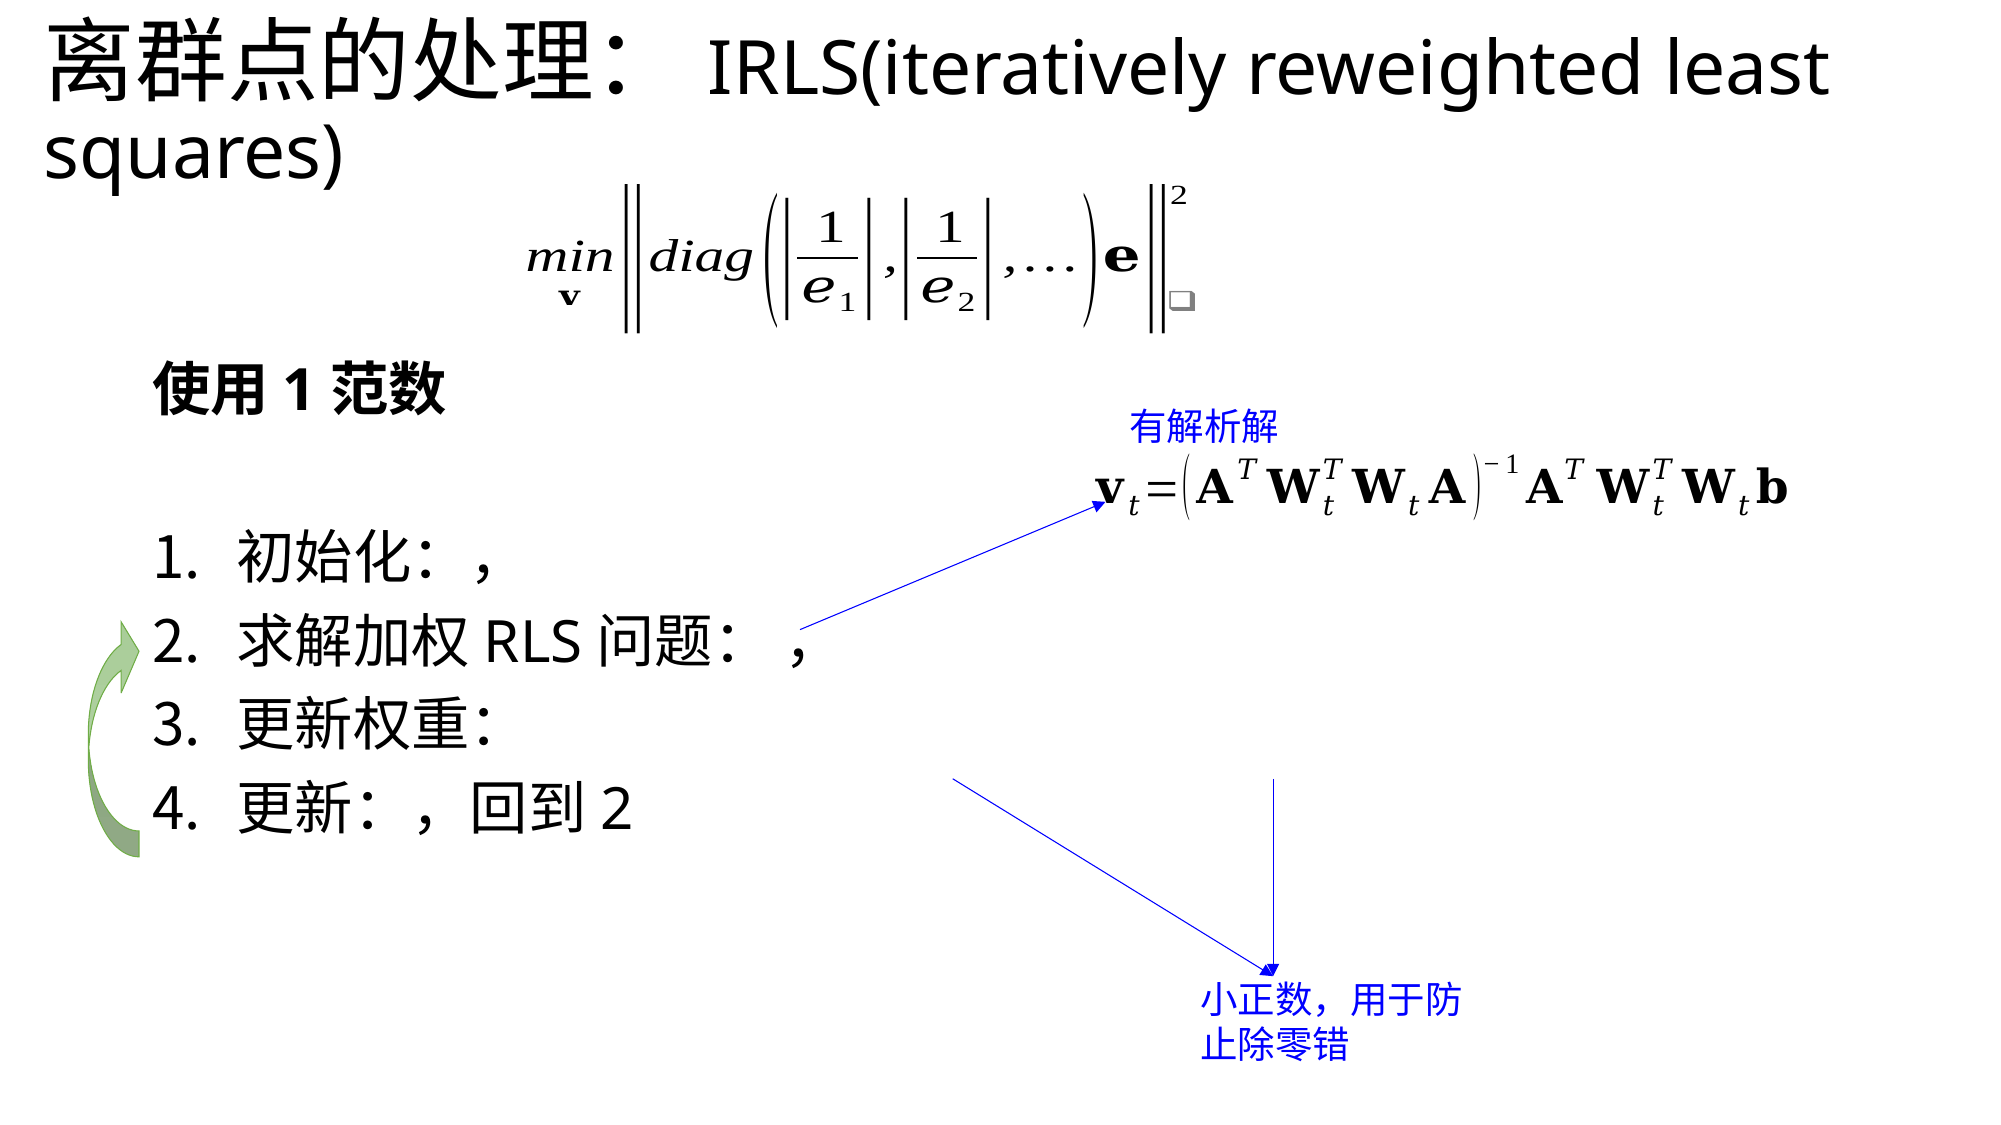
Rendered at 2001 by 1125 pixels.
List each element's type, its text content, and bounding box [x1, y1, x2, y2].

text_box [952, 778, 1273, 977]
text_box 有解析解 [1114, 395, 1432, 456]
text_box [799, 501, 1106, 630]
text_box [87, 619, 140, 858]
title 离群点的处理：IRLS(iteratively reweighted least squares) [28, 39, 1972, 172]
